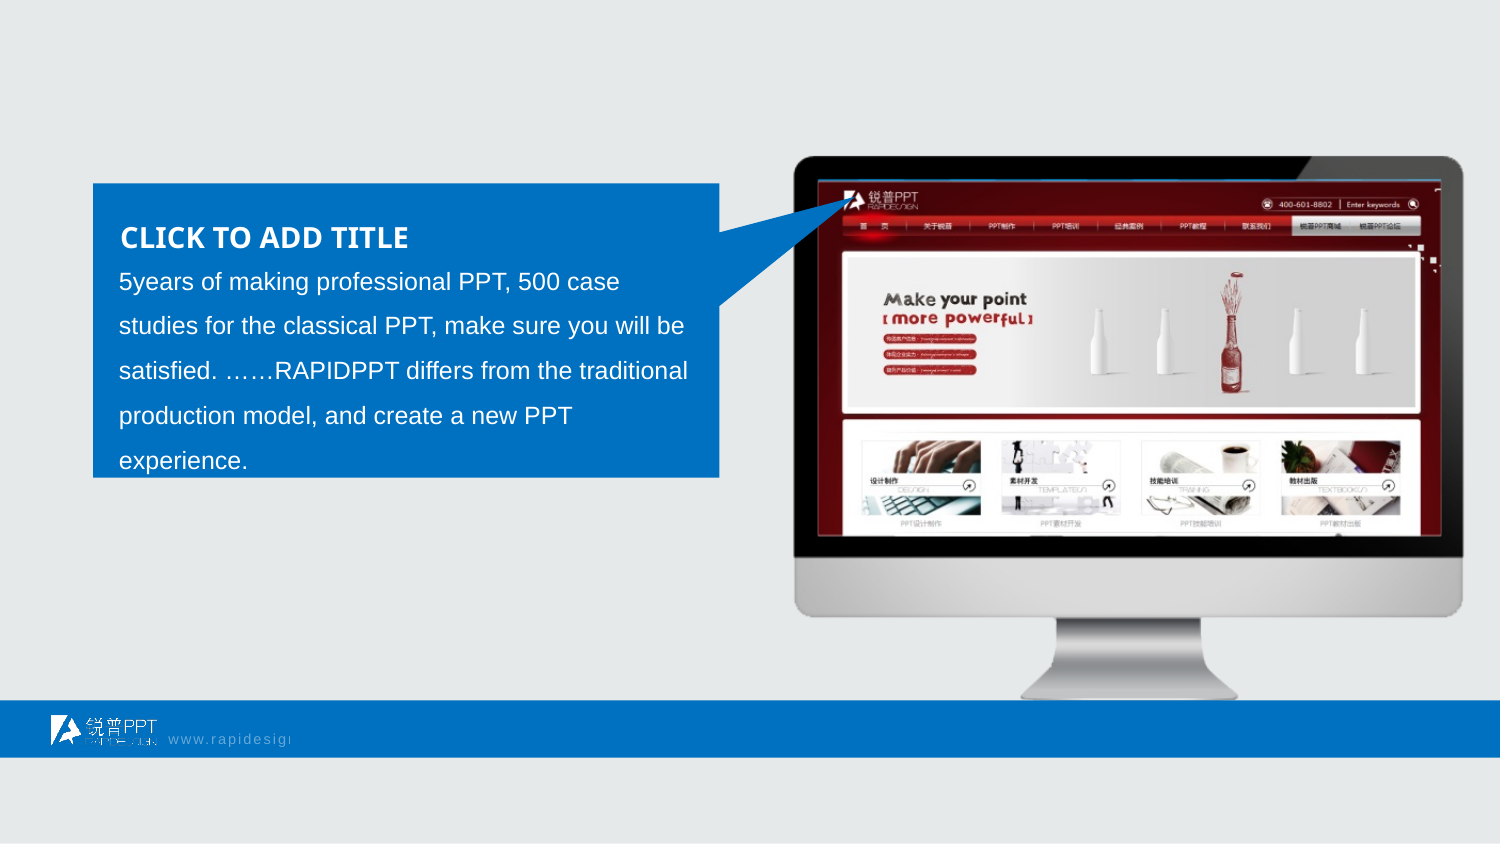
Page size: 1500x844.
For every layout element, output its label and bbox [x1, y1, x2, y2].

text_box [0, 128, 1500, 758]
